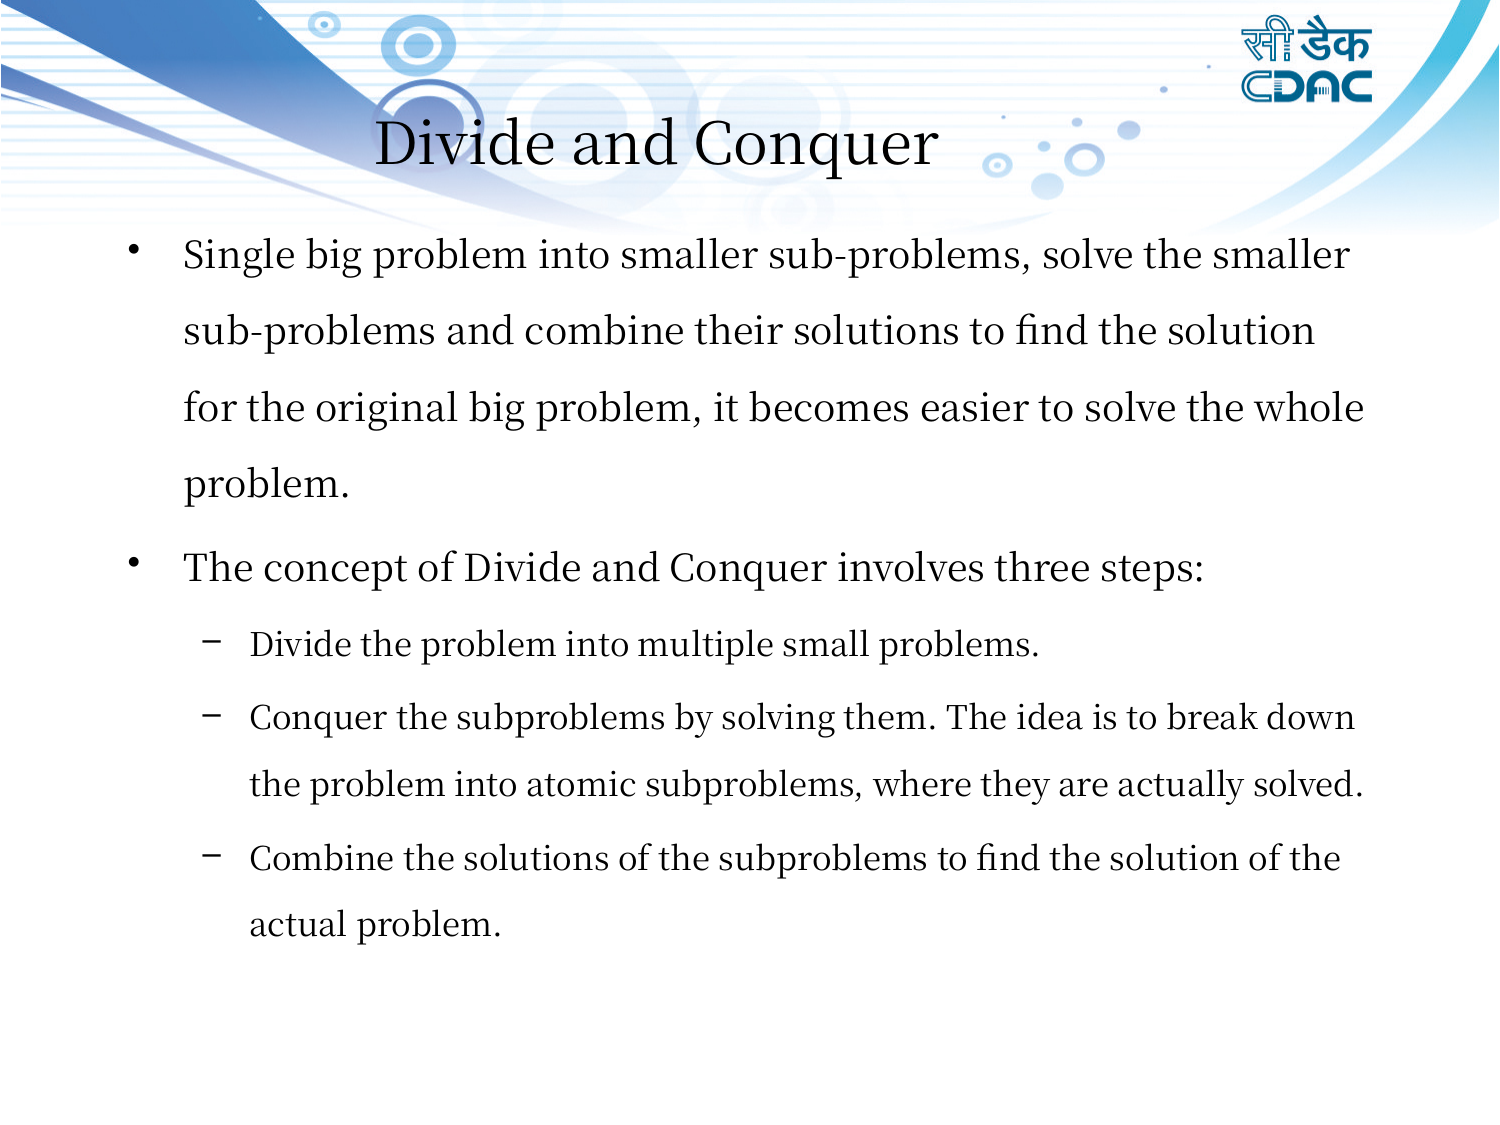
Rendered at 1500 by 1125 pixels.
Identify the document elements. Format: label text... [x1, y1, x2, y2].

list Single big problem into smaller sub-problems, solve the smaller sub-problems and combine their solutions to find the solution for the original big problem, it becomes easier to solve the whole problem. The concept of Divide and Conquer involves three steps: Divide the problem into multiple small problems. Conquer the subproblems by solving them. The idea is to break down the problem into atomic subproblems, where they are actually solved. Combine the solutions of the subproblems to find the solution of the actual problem. [112, 191, 1388, 1051]
picture [1, 0, 1499, 335]
title Divide and Conquer [90, 47, 1222, 235]
